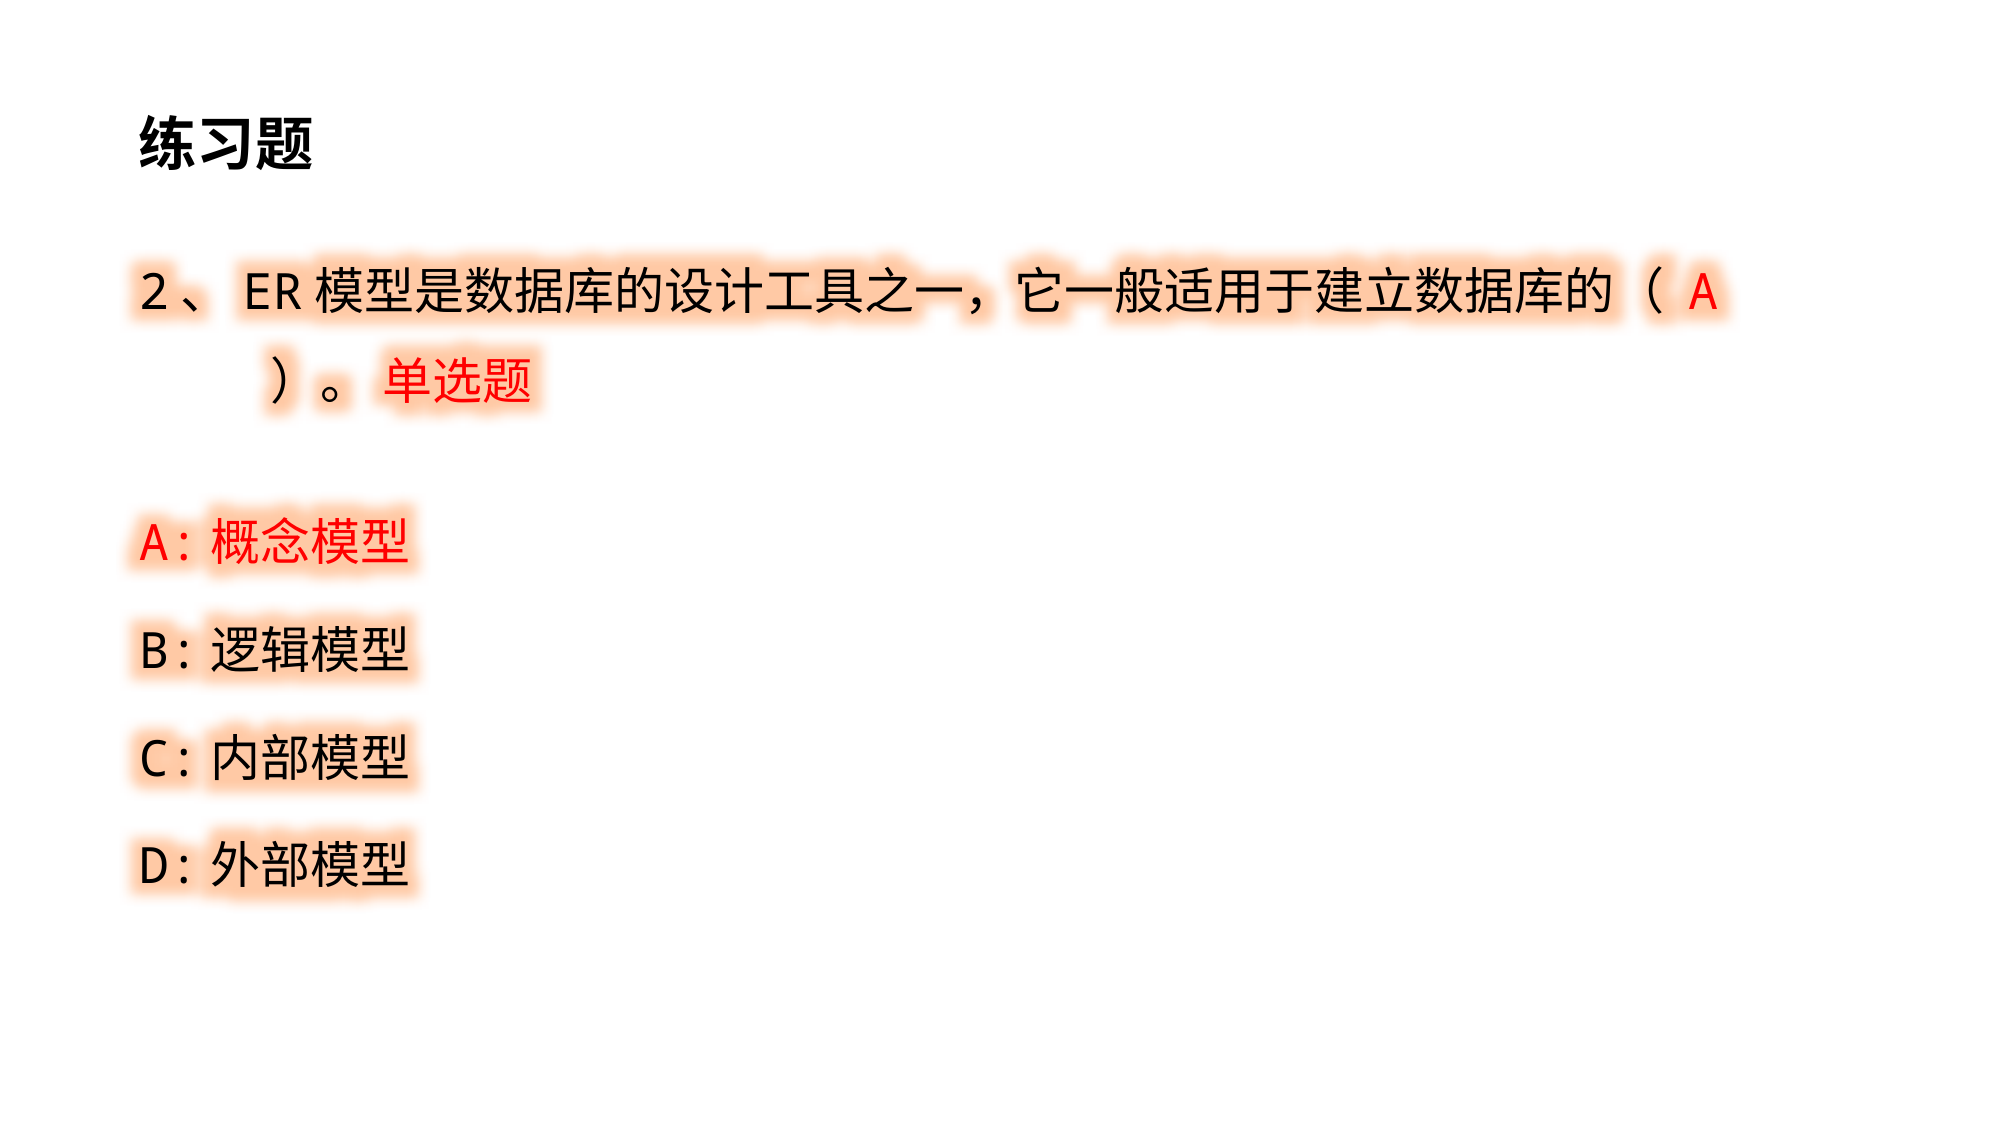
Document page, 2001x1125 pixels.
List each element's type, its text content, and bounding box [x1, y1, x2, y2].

text_box 练习题 [120, 97, 1568, 187]
text_box 4、下表是（ B ）。 单选题 A:数据元素表 B:数据分类表 C:任务分类表 D:数据操作特征表 [117, 216, 1843, 1051]
text_box 1：N联系 [113, 212, 1847, 1055]
text_box 2、ER模型是数据库的设计工具之一，它一般适用于建立数据库的（ A ）。 单选题 A:概念模型 B:逻辑模型 C:内部模型 D:外部模型 [120, 219, 1839, 1047]
